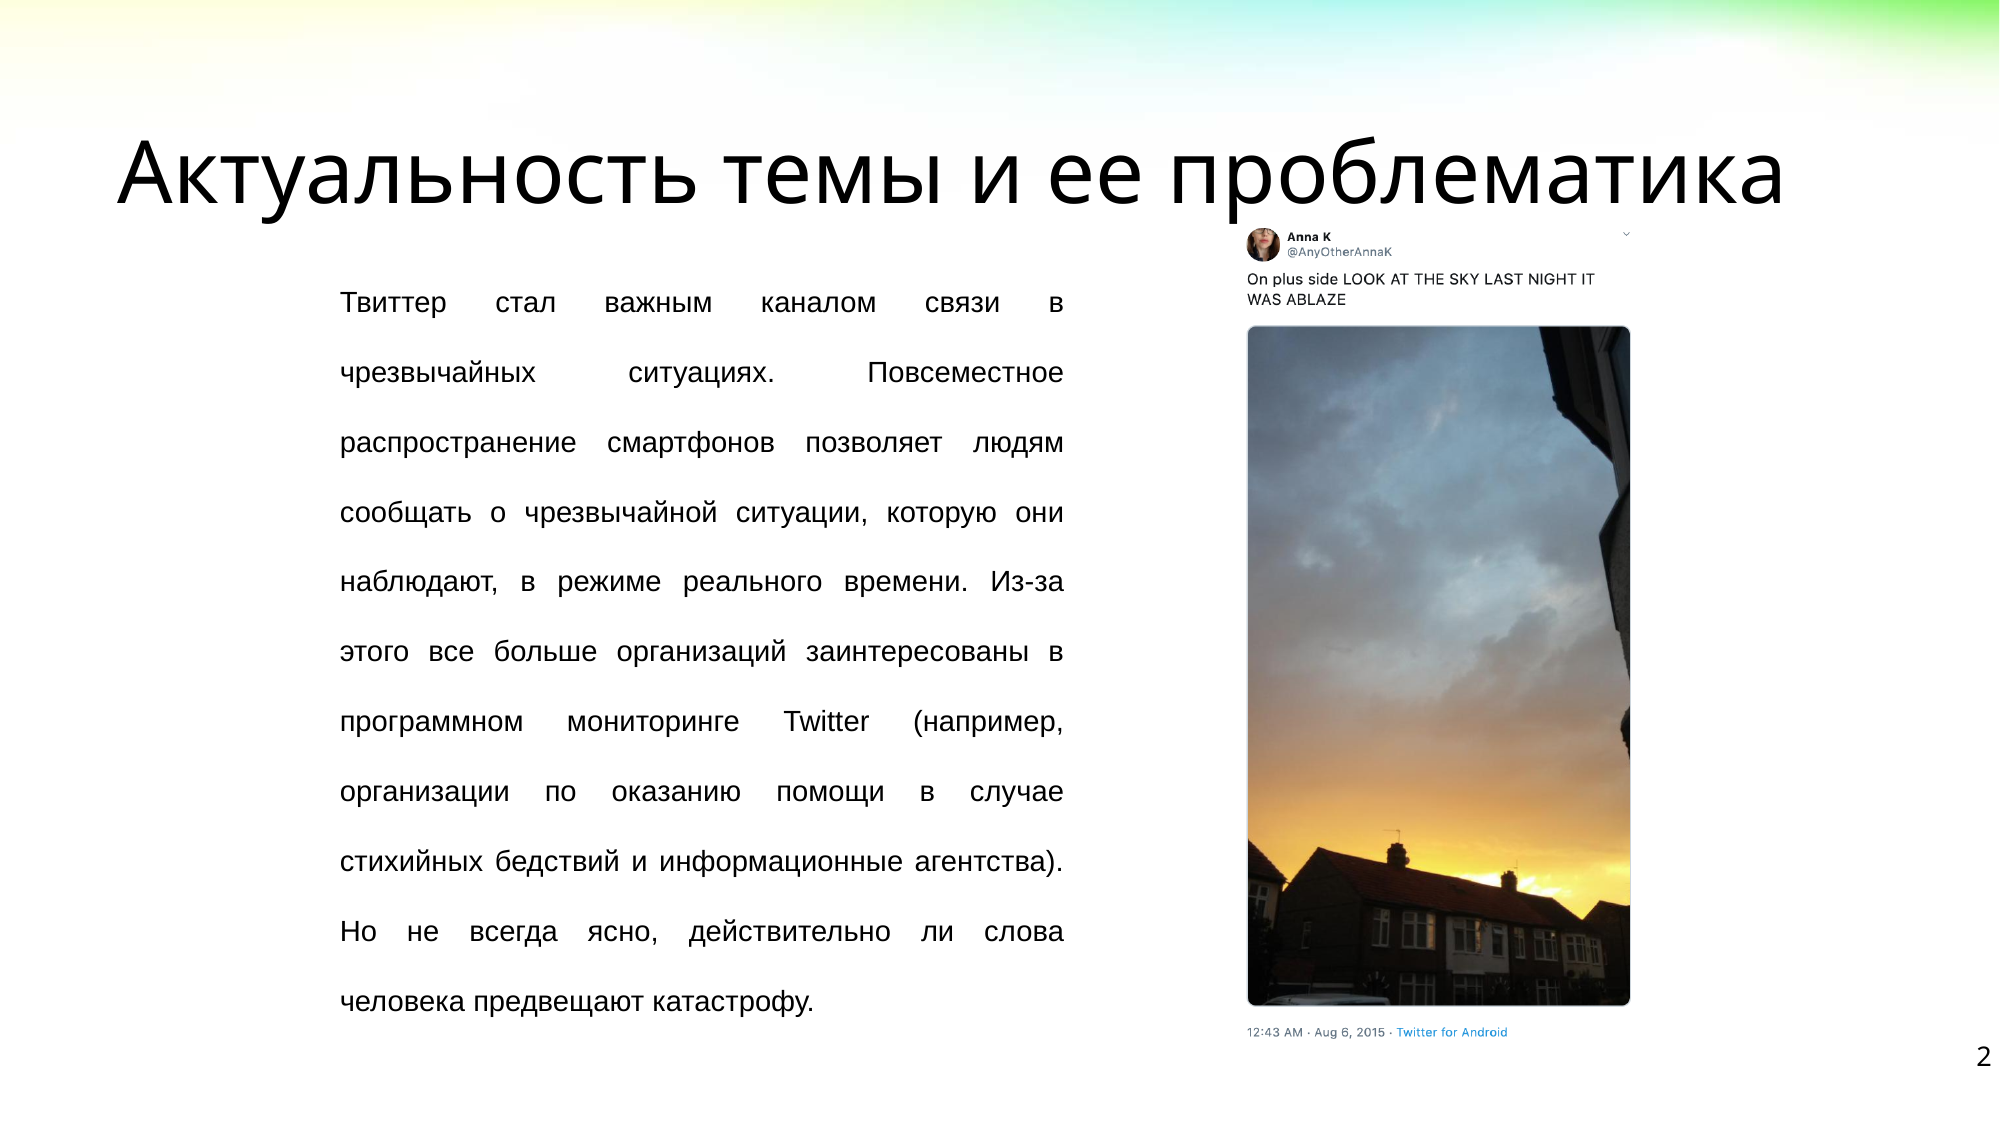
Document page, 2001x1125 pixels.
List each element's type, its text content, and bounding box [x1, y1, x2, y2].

picture [1238, 218, 1639, 1047]
title Актуальность темы и ее проблематика [102, 59, 1863, 213]
text_box [0, 0, 2000, 192]
text_box Твиттер стал важным каналом связи в чрезвычайных ситуациях. Повсеместное распространение смартфонов позволяет людям сообщать о чрезвычайной ситуации, которую они наблюдают, в режиме реального времени. Из-за этого все больше организаций заинтересованы в программном мониторинге Twitter (например, организации по оказанию помощи в случае стихийных бедствий и информационные агентства). Но не всегда ясно, действительно ли слова человека предвещают катастрофу. [339, 243, 1065, 1022]
slide_number ‹#› [1871, 1038, 1992, 1125]
text_box [95, 213, 1871, 912]
